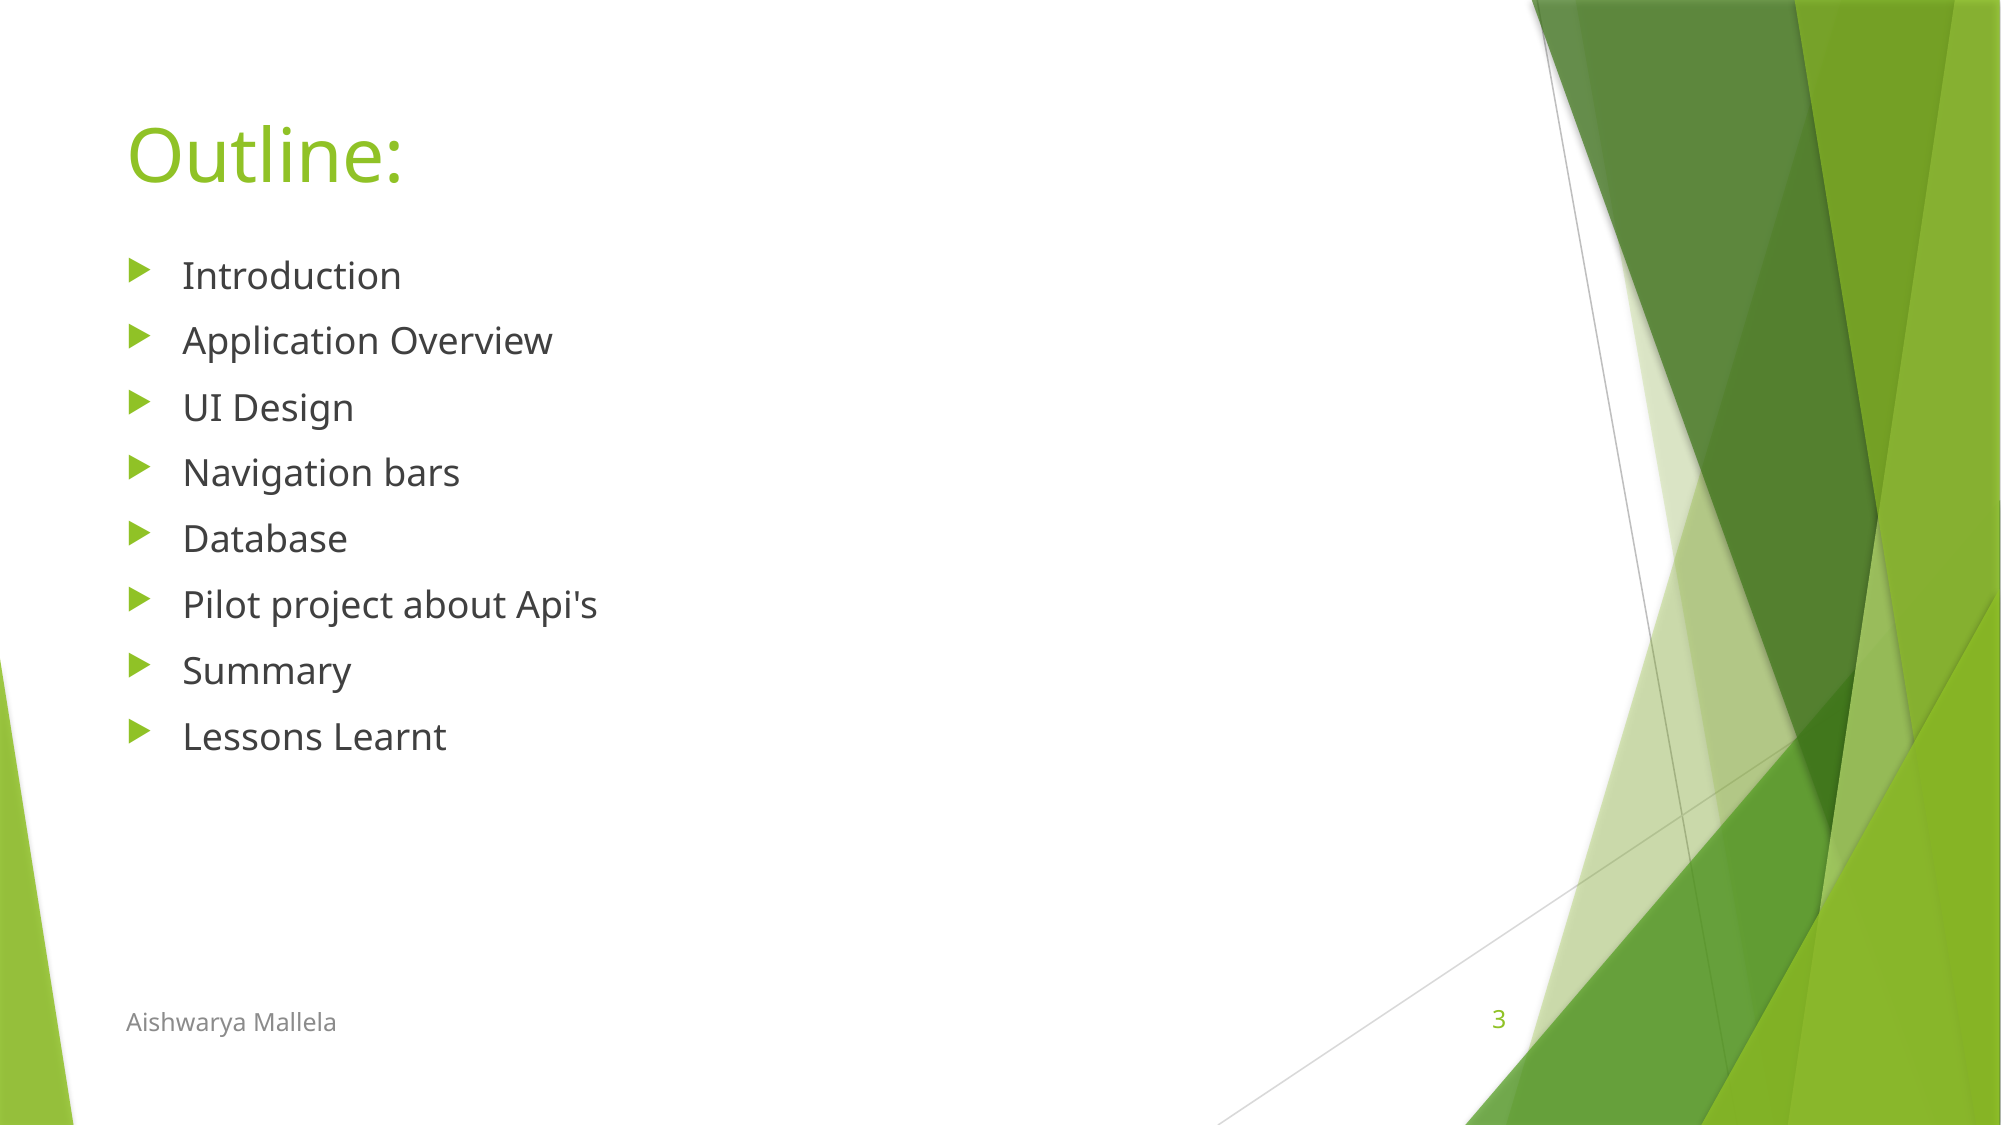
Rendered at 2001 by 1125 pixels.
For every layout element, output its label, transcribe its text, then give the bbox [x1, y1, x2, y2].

slide_number 3 [1409, 991, 1522, 1051]
footer Aishwarya Mallela [111, 991, 1145, 1051]
list Introduction Application Overview UI Design Navigation bars Database Pilot project about Api's Summary Lessons Learnt [111, 244, 1522, 992]
title Outline: [111, 99, 1522, 213]
